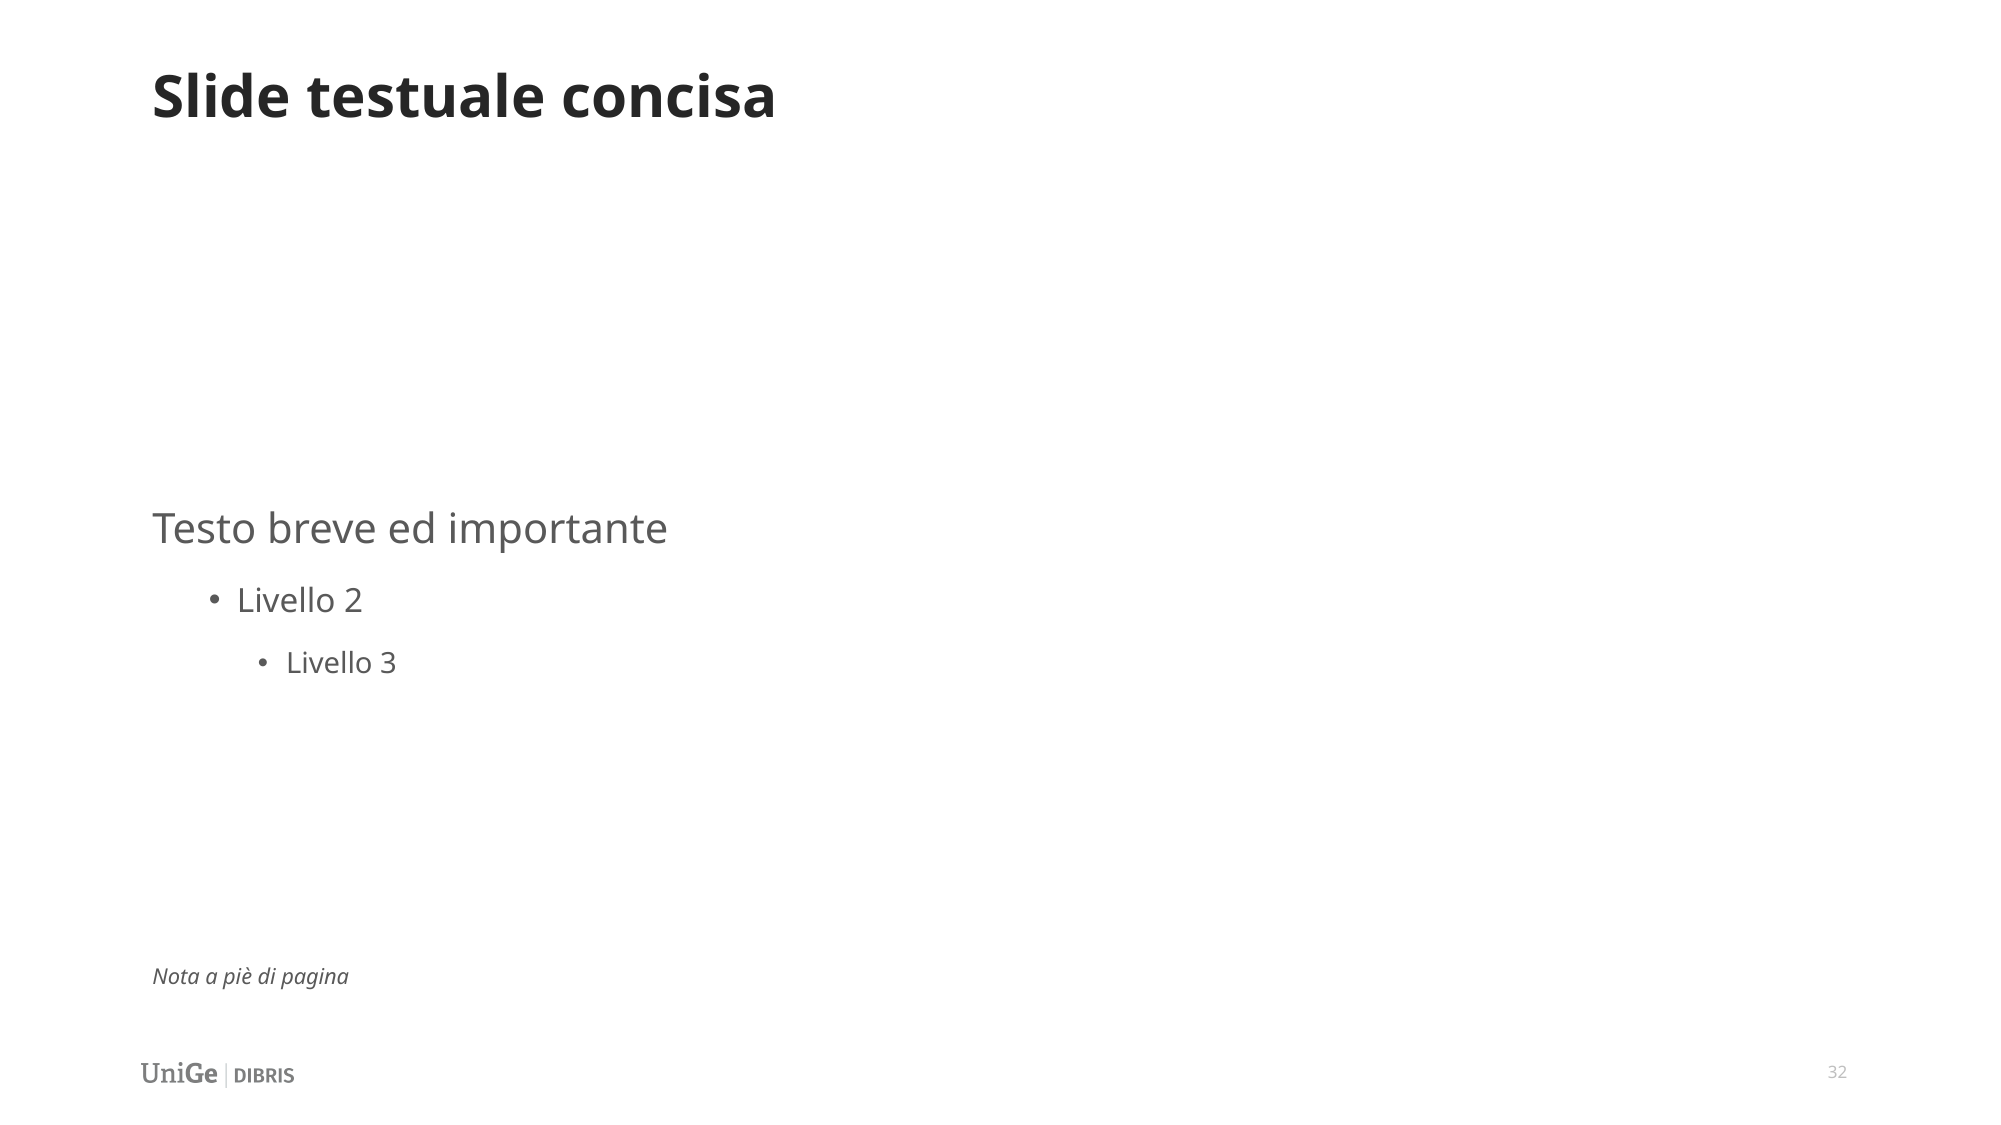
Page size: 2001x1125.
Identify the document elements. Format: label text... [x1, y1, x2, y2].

title Slide testuale concisa [137, 59, 1863, 222]
list Testo breve ed importante Livello 2 Livello 3 [137, 246, 1863, 910]
slide_number 32 [1412, 1042, 1863, 1103]
list Nota a piè di pagina [137, 942, 1863, 1014]
